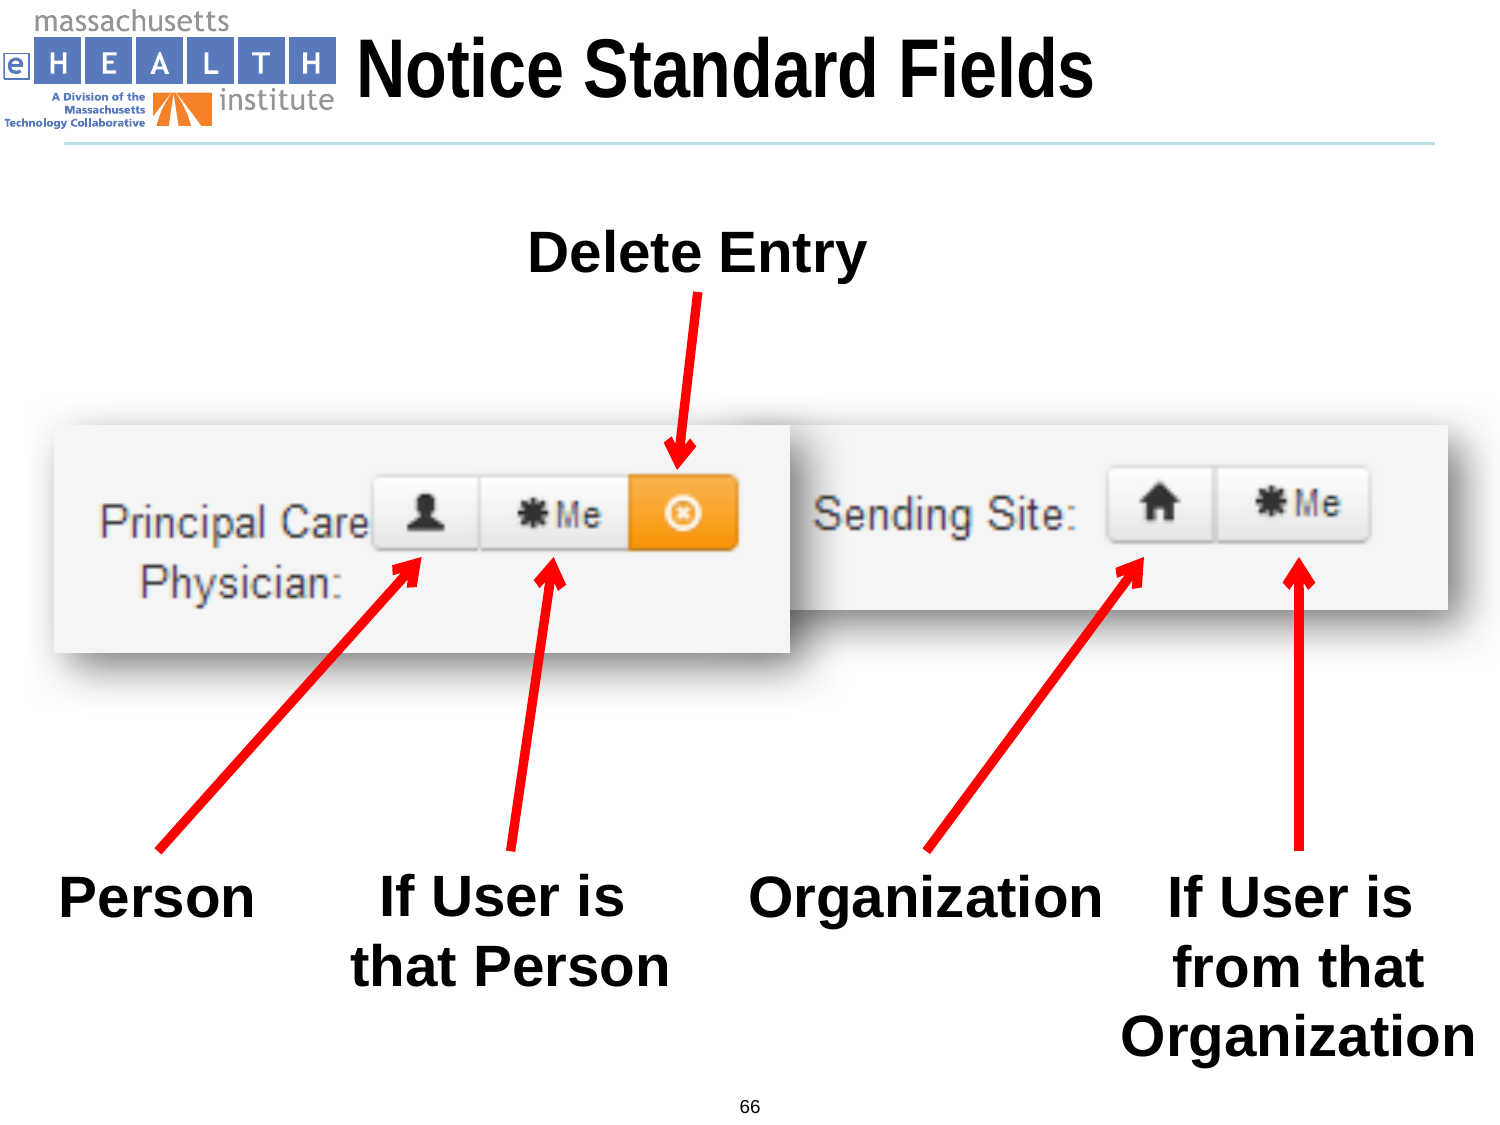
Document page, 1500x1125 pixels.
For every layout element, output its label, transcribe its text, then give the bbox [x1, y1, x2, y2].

slide_number 66 [712, 1087, 788, 1113]
text_box If User is that Person [335, 851, 686, 1006]
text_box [510, 556, 554, 852]
text_box Organization [733, 851, 1105, 936]
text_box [676, 292, 699, 471]
text_box Delete Entry [512, 207, 883, 292]
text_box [926, 556, 1145, 852]
text_box If User is from that Organization [1105, 851, 1492, 1076]
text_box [157, 556, 422, 852]
picture [54, 425, 1448, 654]
title Notice Standard Fields [341, 2, 1500, 128]
text_box Person [44, 851, 272, 936]
